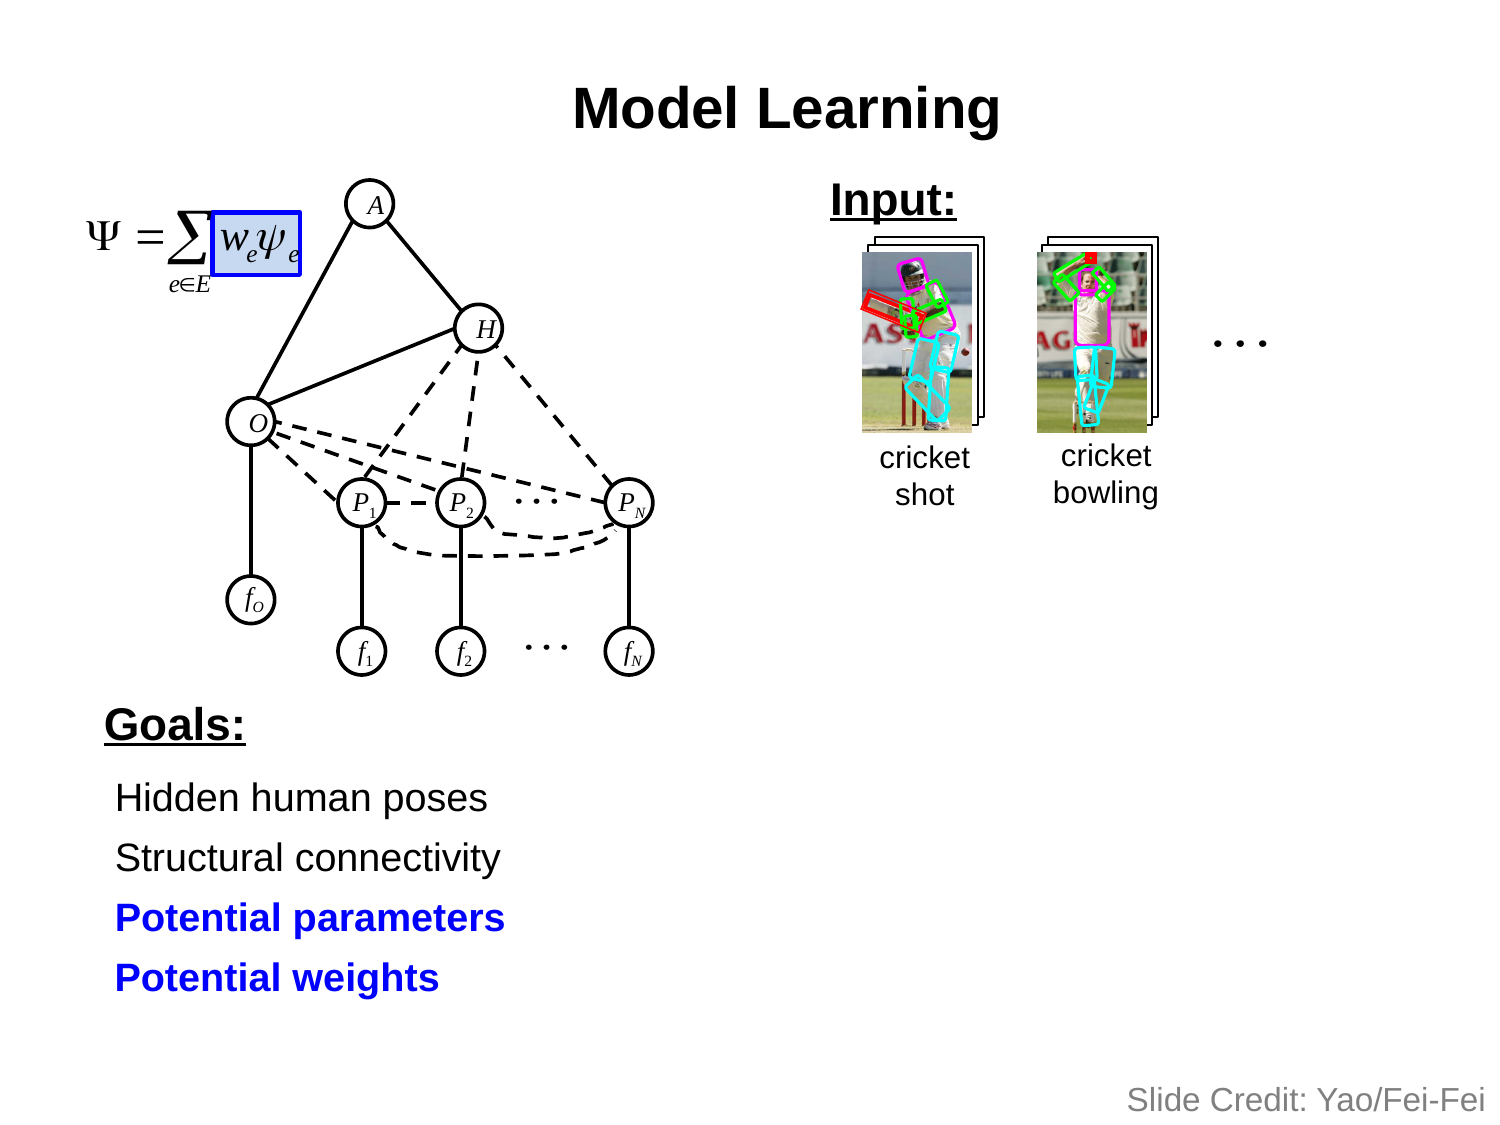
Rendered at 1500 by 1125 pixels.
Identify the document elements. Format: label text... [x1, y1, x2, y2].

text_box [1212, 336, 1276, 366]
text_box [873, 235, 986, 419]
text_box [224, 179, 663, 676]
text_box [1037, 252, 1147, 434]
text_box cricket shot [849, 429, 1000, 520]
text_box Potential parameters [99, 884, 525, 948]
text_box Structural connectivity [99, 824, 525, 884]
text_box Goals: [87, 687, 263, 750]
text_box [83, 206, 219, 299]
text_box Potential weights [99, 944, 463, 1008]
text_box [1046, 235, 1160, 419]
text_box cricket bowling [1024, 427, 1188, 518]
text_box Model Learning [412, 62, 1163, 150]
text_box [862, 252, 972, 434]
text_box Input: [812, 162, 975, 225]
text_box [866, 243, 980, 427]
text_box Hidden human poses [99, 764, 513, 824]
text_box Slide Credit: Yao/Fei-Fei [1111, 1070, 1500, 1125]
text_box [1040, 243, 1154, 427]
